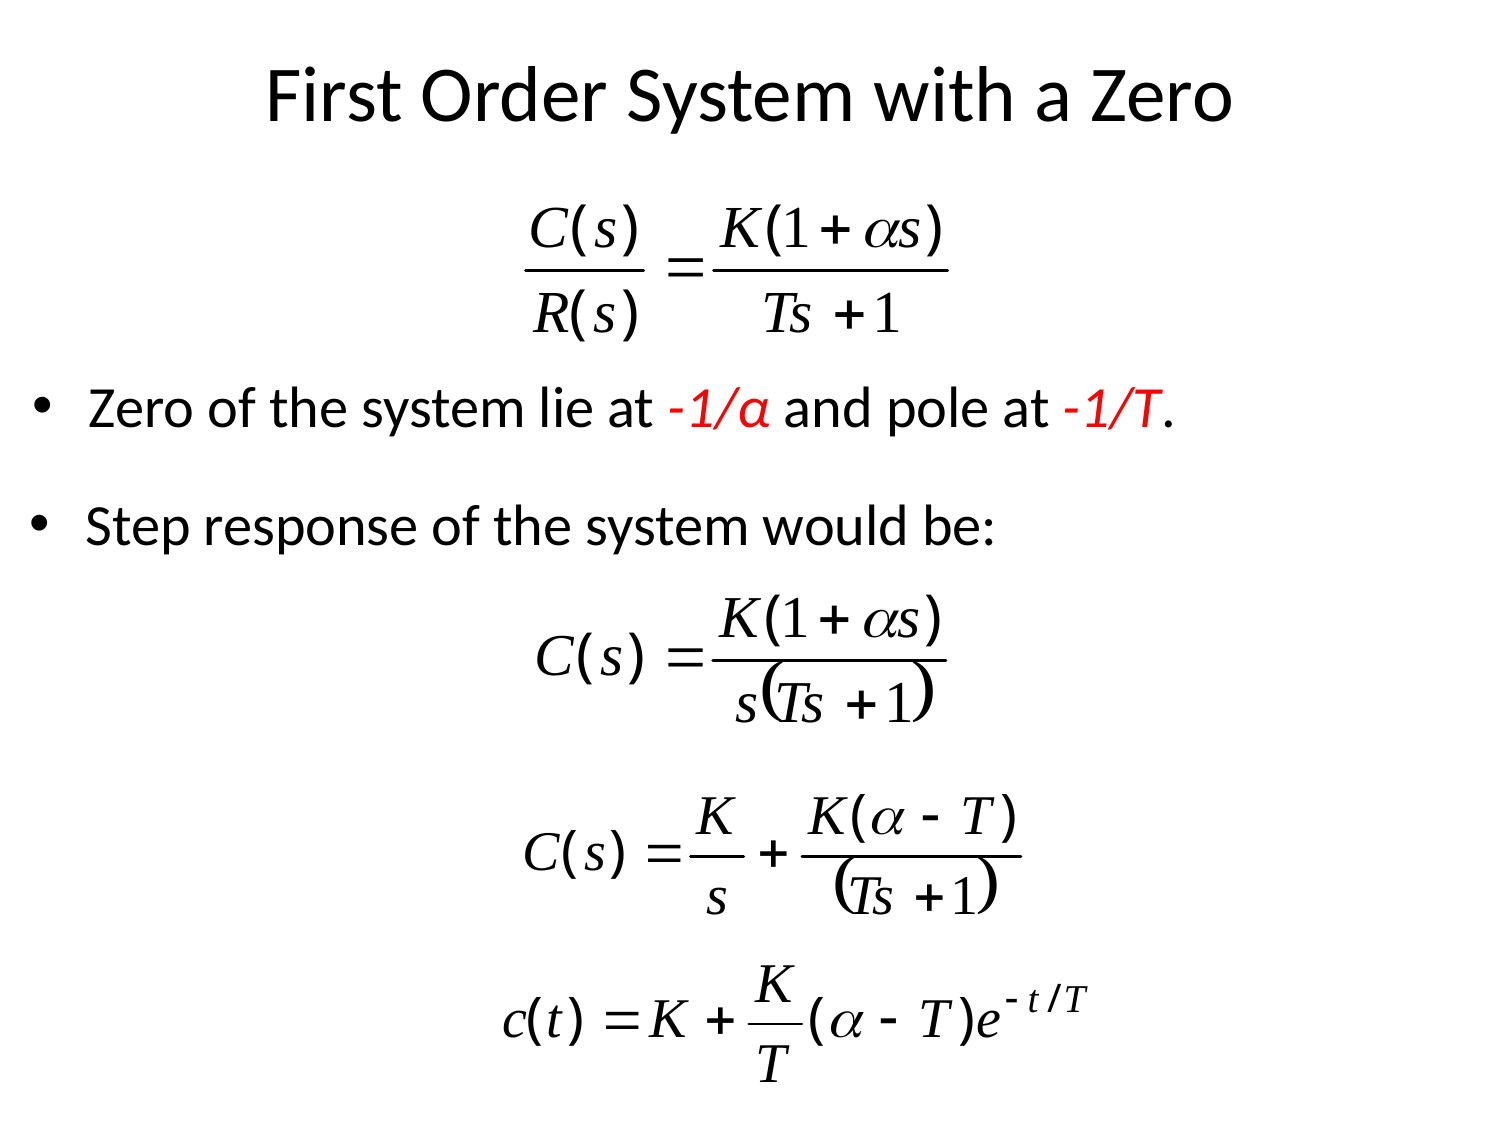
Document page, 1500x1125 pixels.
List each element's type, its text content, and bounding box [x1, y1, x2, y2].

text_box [513, 774, 1035, 938]
text_box Step response of the system would be: [14, 479, 1365, 634]
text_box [525, 573, 959, 747]
title First Order System with a Zero [75, 19, 1425, 161]
list Zero of the system lie at -1/α and pole at -1/T. [17, 361, 1368, 468]
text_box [492, 942, 1104, 1095]
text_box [513, 184, 961, 352]
